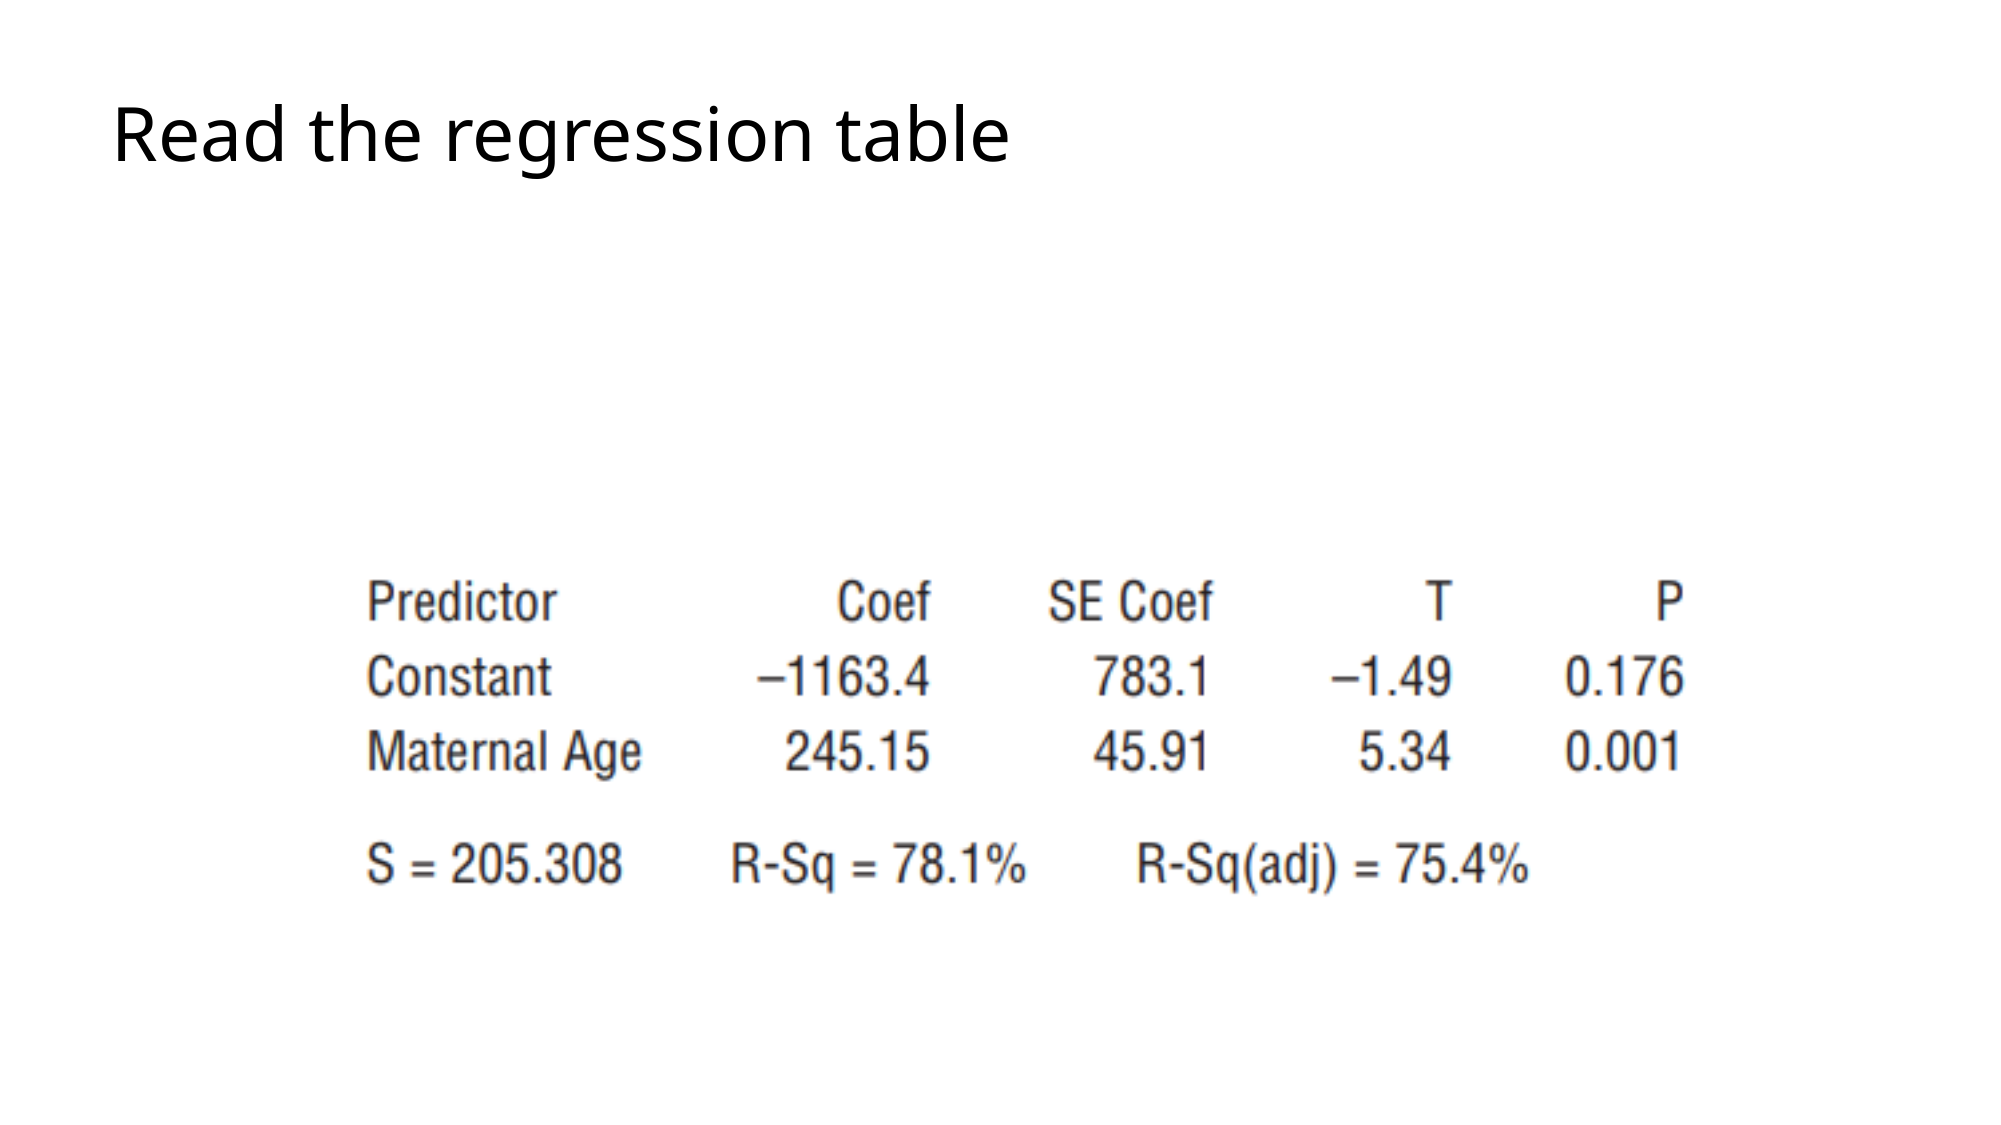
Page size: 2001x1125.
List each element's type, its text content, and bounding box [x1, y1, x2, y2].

text_box Read the regression table [97, 78, 1028, 184]
picture [317, 211, 1764, 937]
